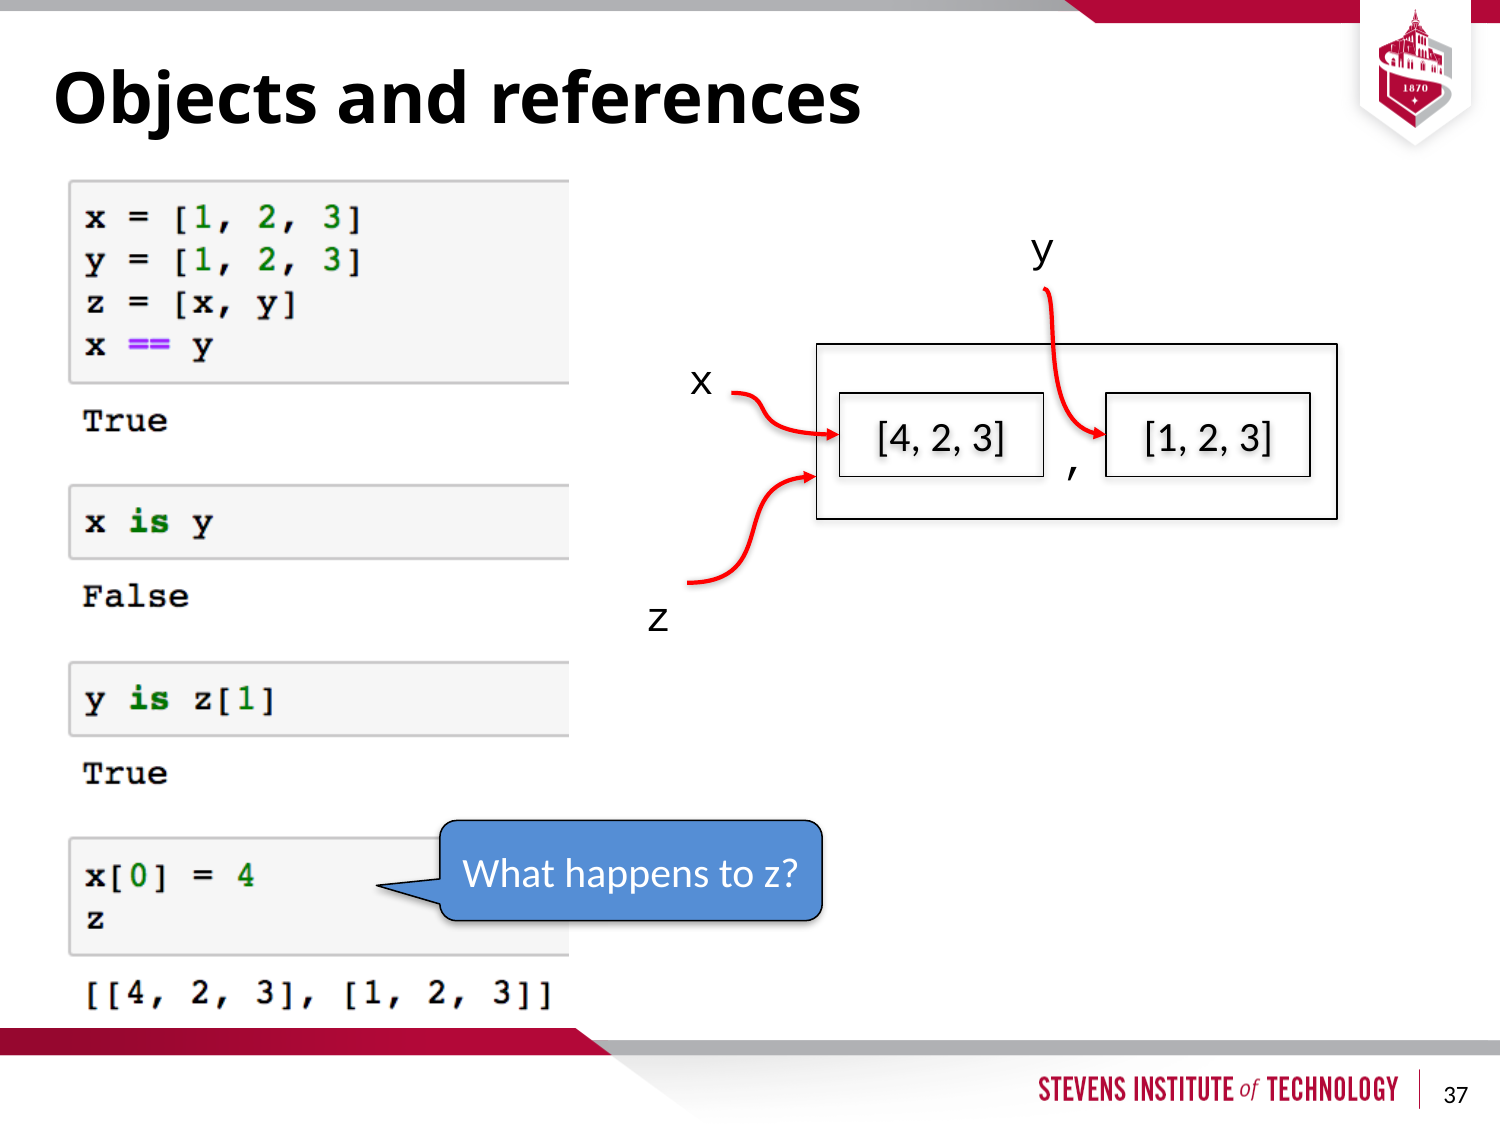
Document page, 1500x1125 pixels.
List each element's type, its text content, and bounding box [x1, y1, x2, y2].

picture [61, 174, 569, 1027]
text_box x [674, 345, 731, 410]
slide_number 37 [1428, 1071, 1490, 1108]
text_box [1001, 329, 1149, 394]
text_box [731, 392, 840, 435]
text_box y [1015, 213, 1072, 278]
text_box What happens to z? [574, 819, 823, 922]
text_box z [631, 582, 688, 648]
title Objects and references [37, 45, 1338, 150]
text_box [686, 476, 817, 584]
text_box , [1047, 424, 1104, 490]
picture [0, 1028, 1500, 1125]
text_box [816, 343, 1338, 520]
picture [0, 0, 1500, 160]
